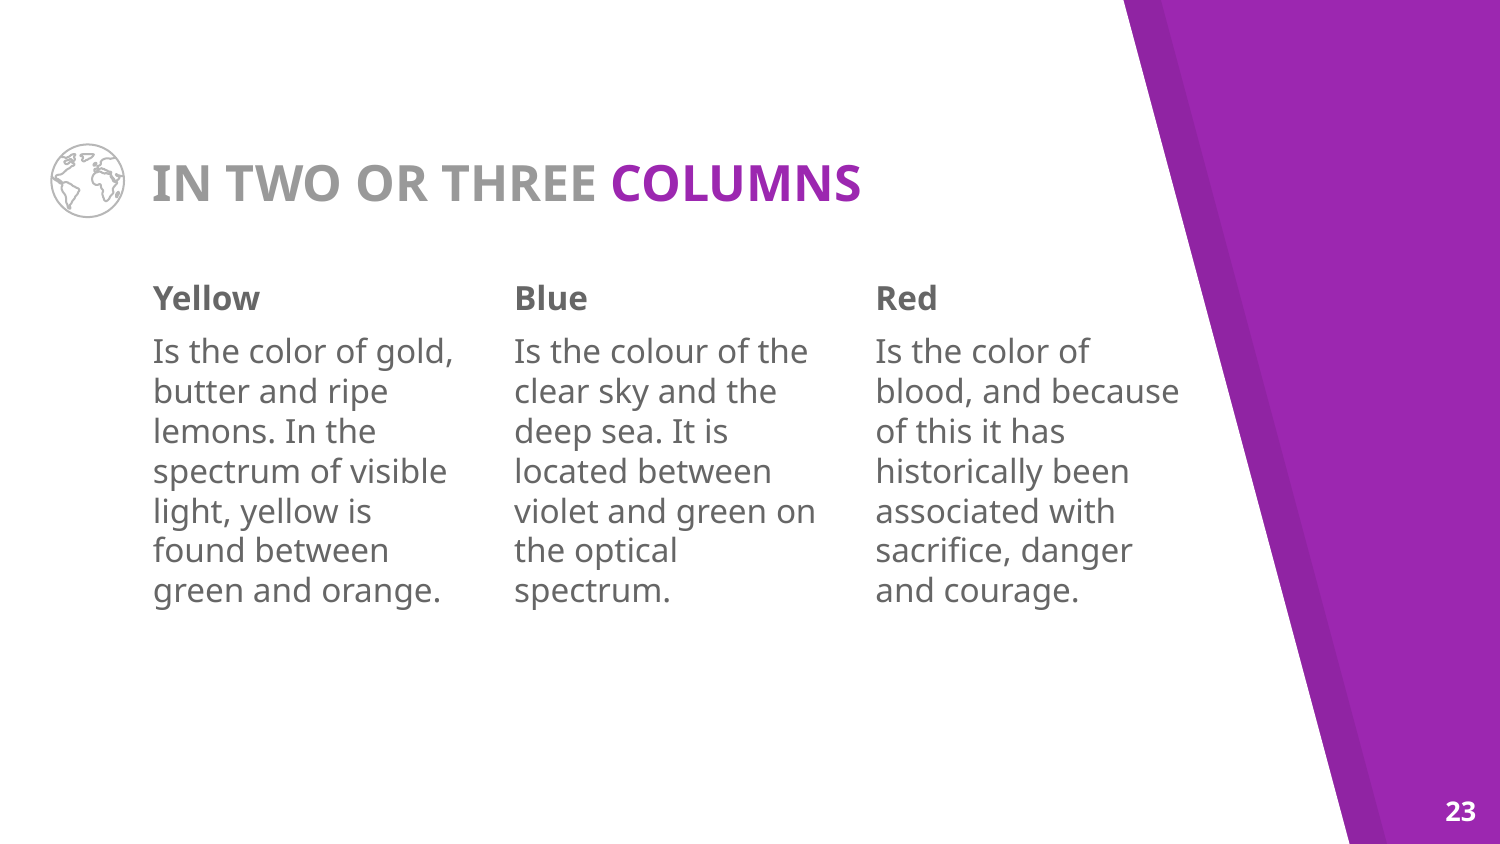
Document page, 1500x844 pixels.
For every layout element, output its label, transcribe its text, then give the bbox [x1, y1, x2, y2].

list Red Is the color of blood, and because of this it has historically been associated with sacrifice, danger and courage. [860, 262, 1205, 658]
list Blue Is the colour of the clear sky and the deep sea. It is located between violet and green on the optical spectrum. [499, 262, 843, 658]
slide_number 23 [1401, 779, 1492, 844]
title IN TWO OR THREE COLUMNS [137, 159, 926, 227]
list Yellow Is the color of gold, butter and ripe lemons. In the spectrum of visible light, yellow is found between green and orange. [137, 262, 482, 658]
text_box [51, 144, 125, 218]
